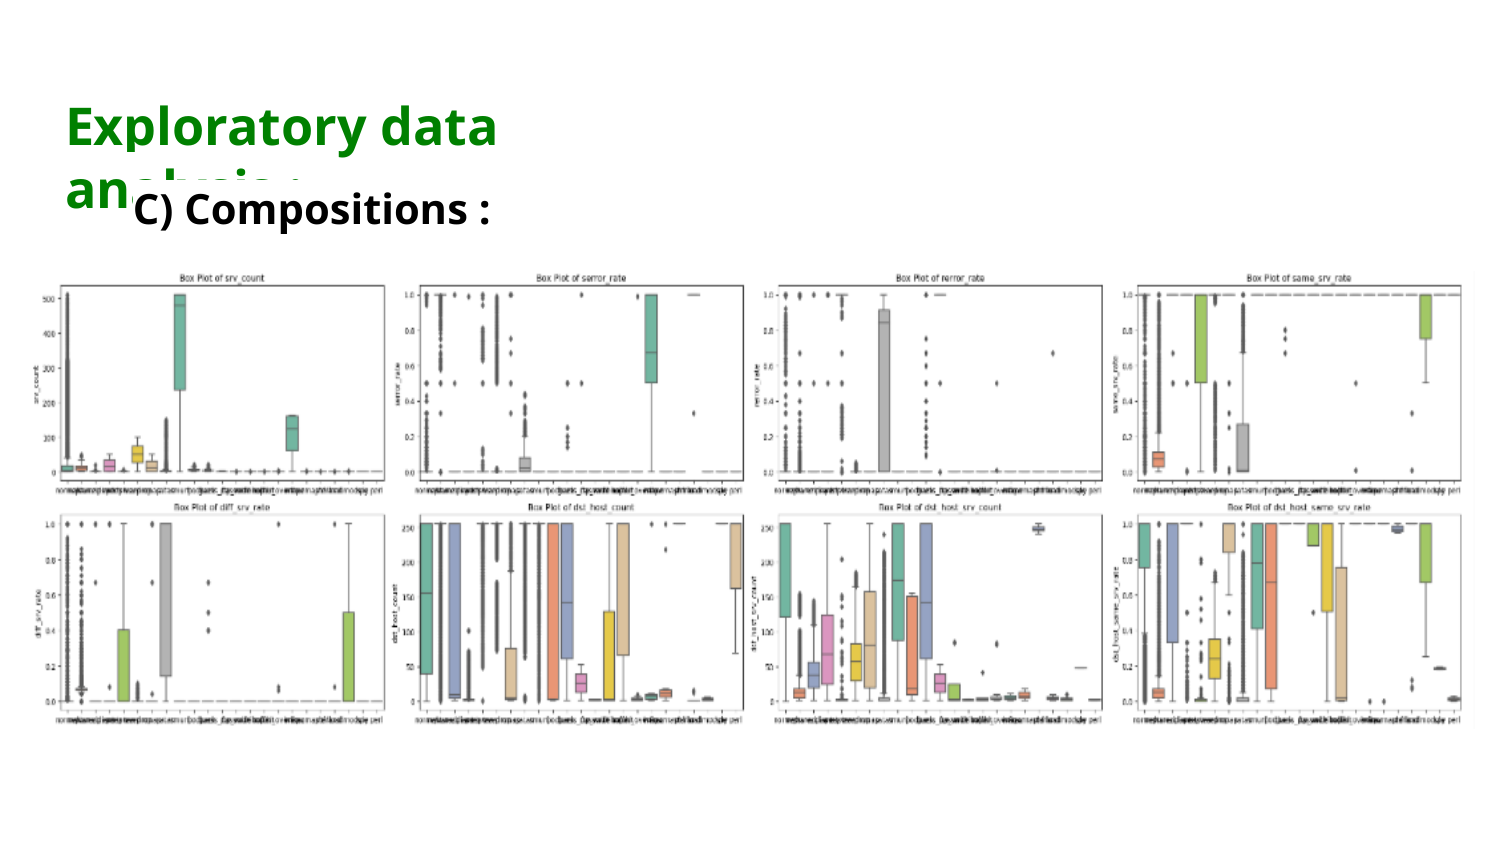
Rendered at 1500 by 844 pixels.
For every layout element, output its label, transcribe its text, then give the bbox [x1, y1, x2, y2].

text_box Exploratory data analysis : [50, 78, 737, 158]
picture [24, 271, 1476, 730]
text_box C) Compositions : [117, 167, 805, 247]
